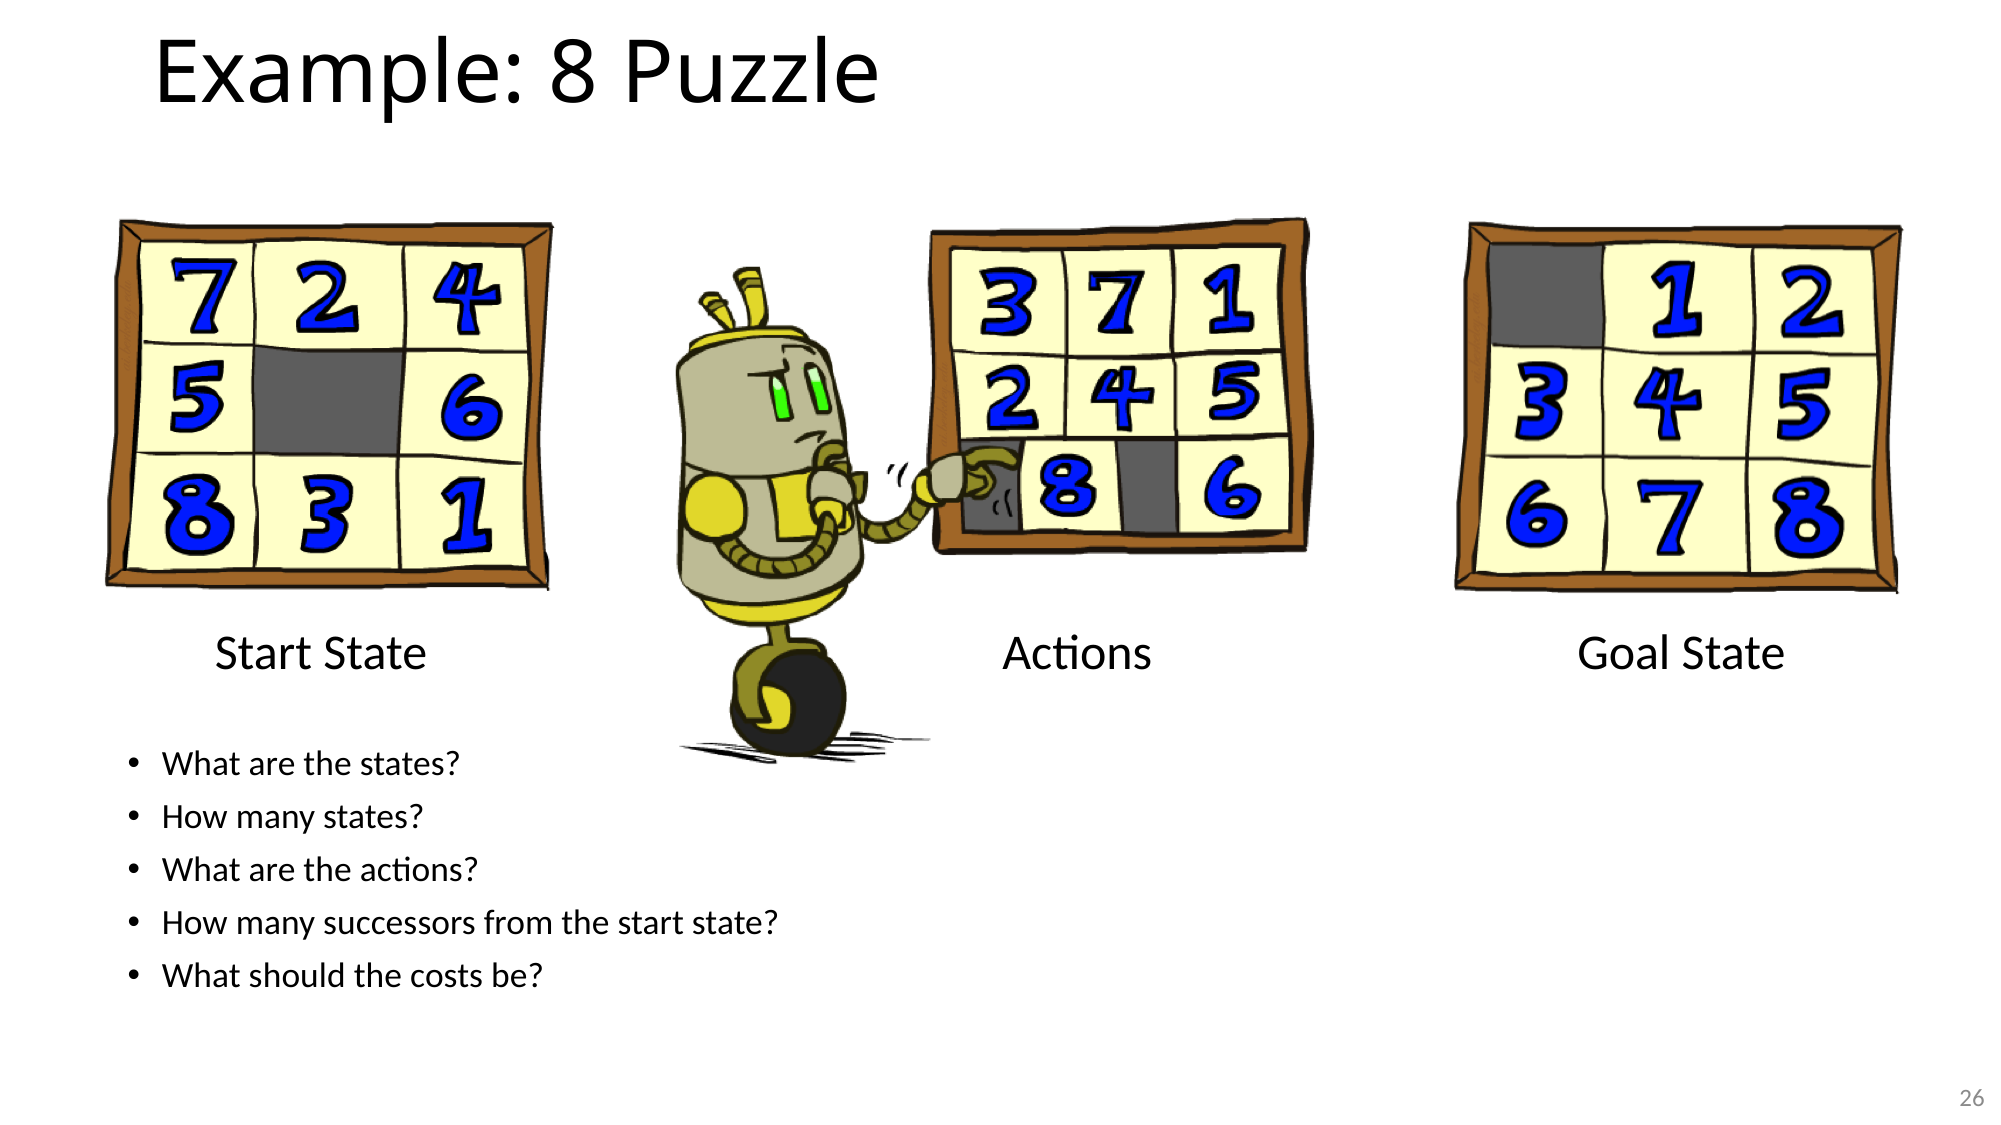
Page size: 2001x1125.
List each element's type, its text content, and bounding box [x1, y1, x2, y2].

text_box Goal State [1562, 618, 1888, 688]
text_box Start State [200, 618, 525, 688]
picture [87, 200, 575, 618]
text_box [561, 137, 1438, 890]
list What are the states? How many states? What are the actions? How many successors from the start state? What should the costs be? [112, 737, 1225, 1005]
slide_number 26 [1910, 1067, 2000, 1125]
picture [1425, 199, 1925, 618]
title Example: 8 Puzzle [137, 19, 1863, 130]
